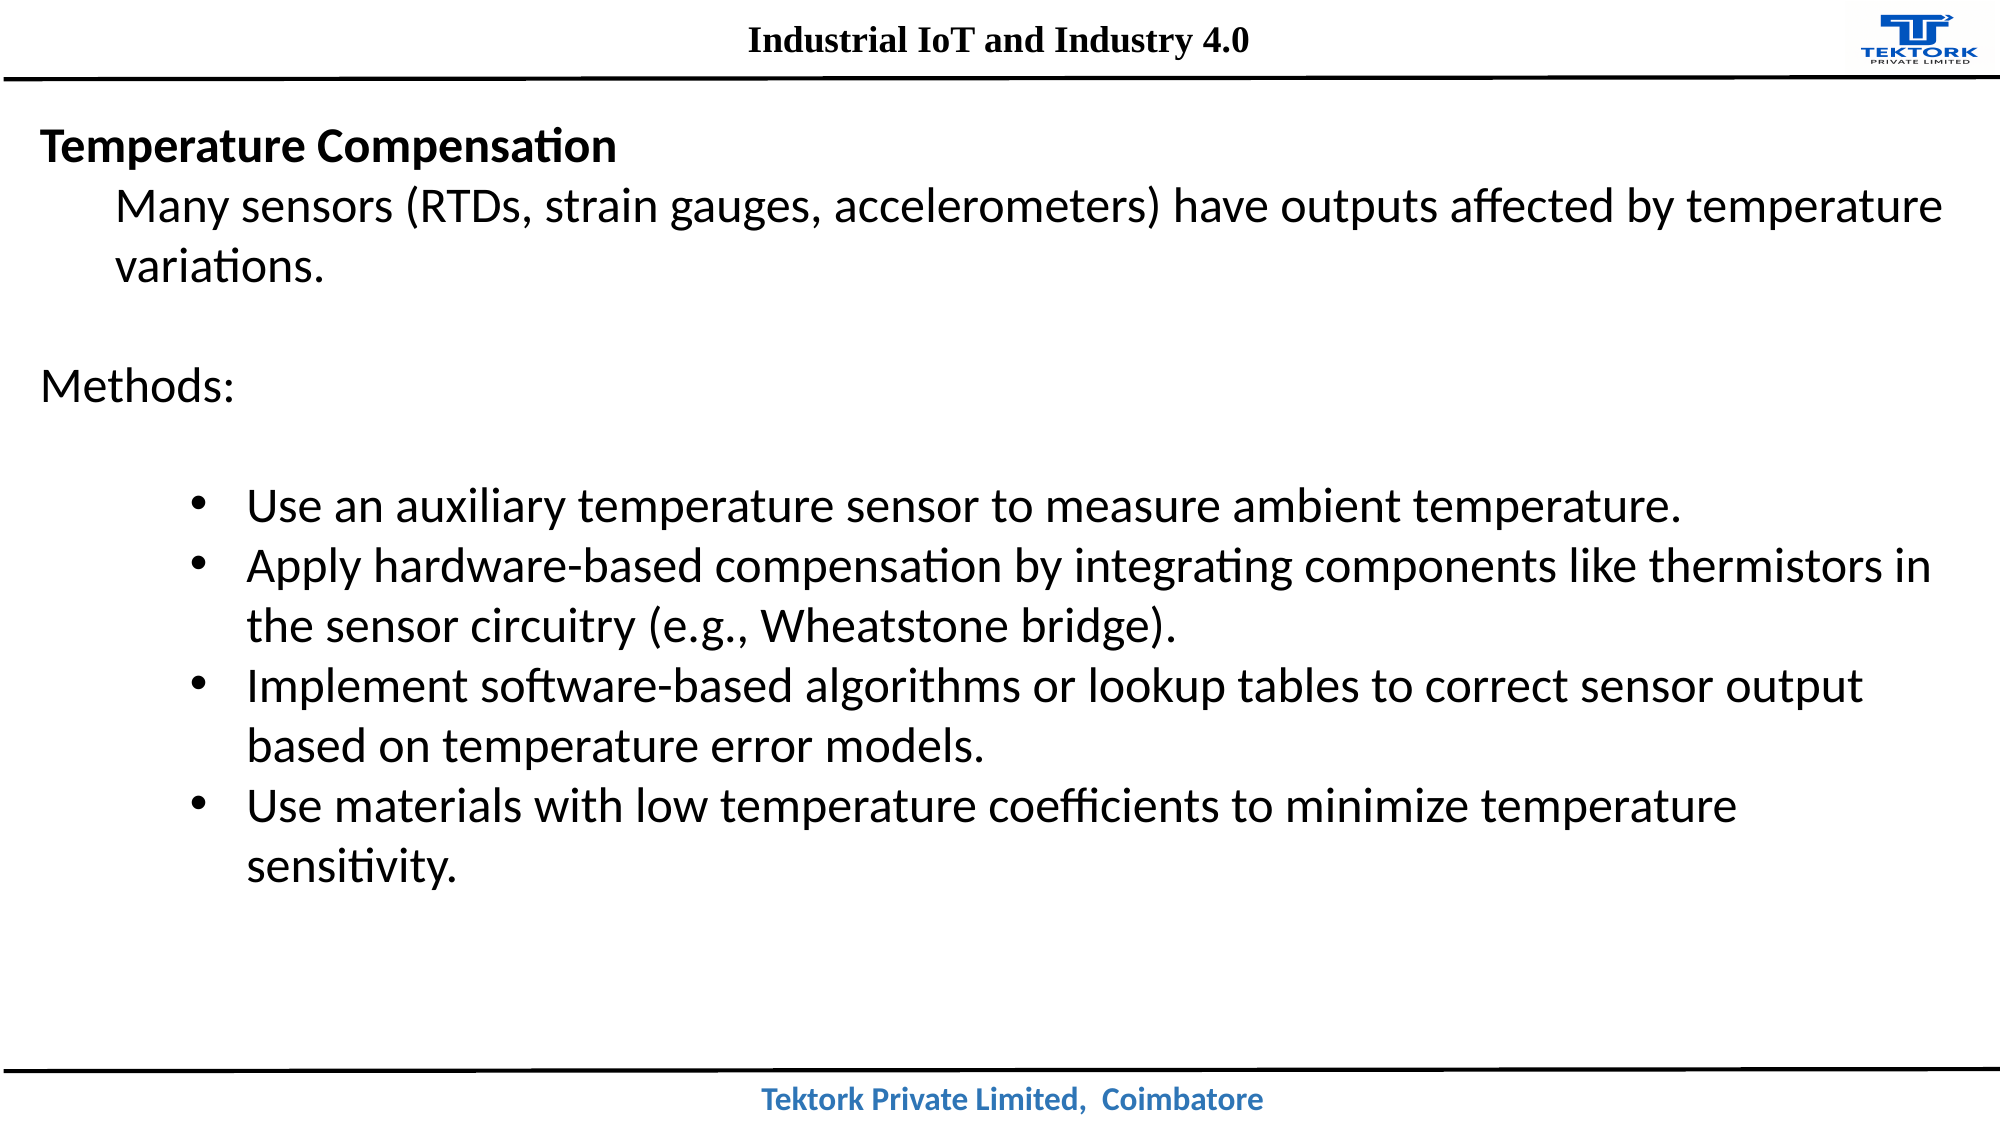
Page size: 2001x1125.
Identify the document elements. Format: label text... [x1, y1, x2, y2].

text_box Tektork Private Limited, Coimbatore [419, 1072, 1608, 1125]
picture [1845, 1, 1995, 77]
text_box Industrial IoT and Industry 4.0 [732, 7, 1267, 68]
text_box Temperature Compensation Many sensors (RTDs, strain gauges, accelerometers) have outputs affected by temperature variations. Methods: Use an auxiliary temperature sensor to measure ambient temperature. Apply hardware-based compensation by integrating components like thermistors in the sensor circuitry (e.g., Wheatstone bridge). Implement software-based algorithms or lookup tables to correct sensor output based on temperature error models. Use materials with low temperature coefficients to minimize temperature sensitivity. [25, 105, 1975, 900]
